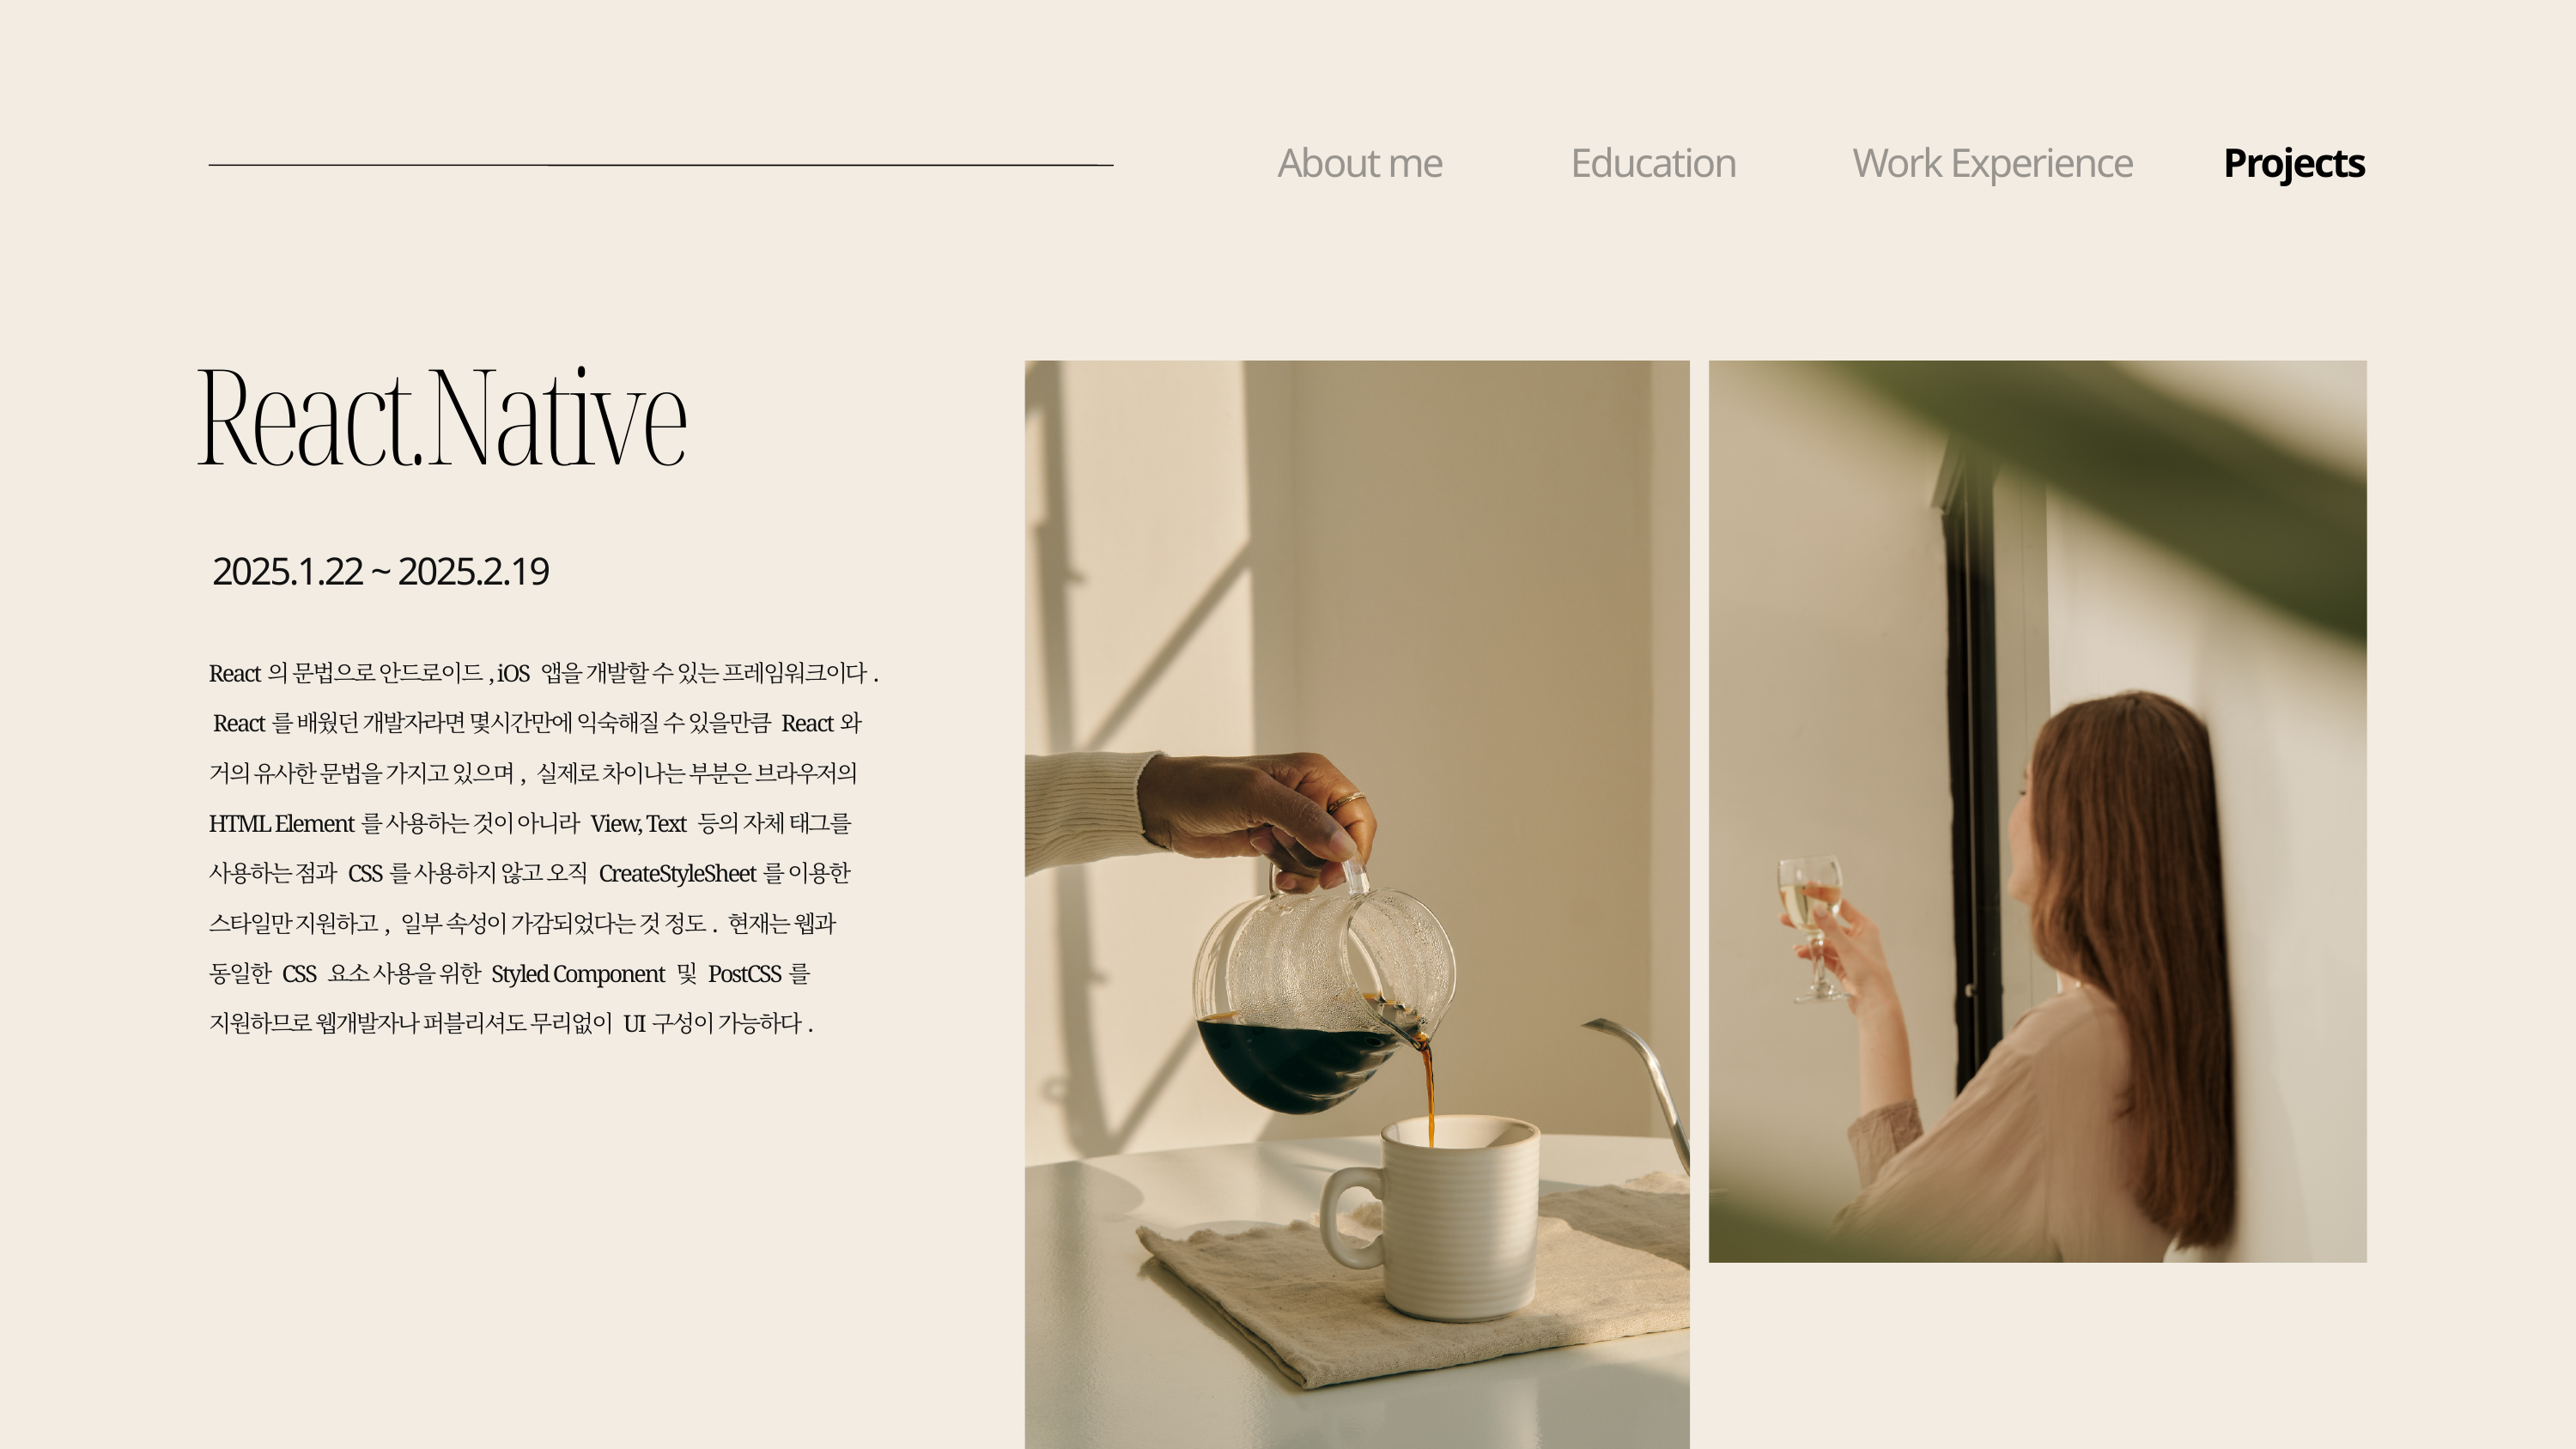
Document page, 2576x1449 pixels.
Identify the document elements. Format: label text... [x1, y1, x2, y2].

text_box React.Native [192, 306, 952, 492]
text_box About me [1267, 130, 1455, 185]
text_box Projects [2221, 130, 2367, 185]
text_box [1024, 360, 1691, 1449]
text_box Education [1562, 130, 1747, 185]
text_box Work Experience [1838, 130, 2149, 185]
text_box 2025.1.22 ~ 2025.2.19 [212, 539, 913, 592]
text_box React의 문법으로 안드로이드, iOS 앱을 개발할 수 있는 프레임워크이다. React를 배웠던 개발자라면 몇시간만에 익숙해질 수 있을만큼 React와 거의 유사한 문법을 가지고 있으며, 실제로 차이나는 부분은 브라우저의 HTML Element를 사용하는 것이 아니라 View, Text 등의 자체 태그를 사용하는 점과 CSS를 사용하지 않고 오직 CreateStyleSheet를 이용한 스타일만 지원하고, 일부 속성이 가감되었다는 것 정도. 현재는 웹과 동일한 CSS 요소 사용을 위한 Styled Component 및 PostCSS를 지원하므로 웹개발자나 퍼블리셔도 무리없이 UI구성이 가능하다. [209, 636, 877, 1038]
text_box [1708, 360, 2367, 1264]
